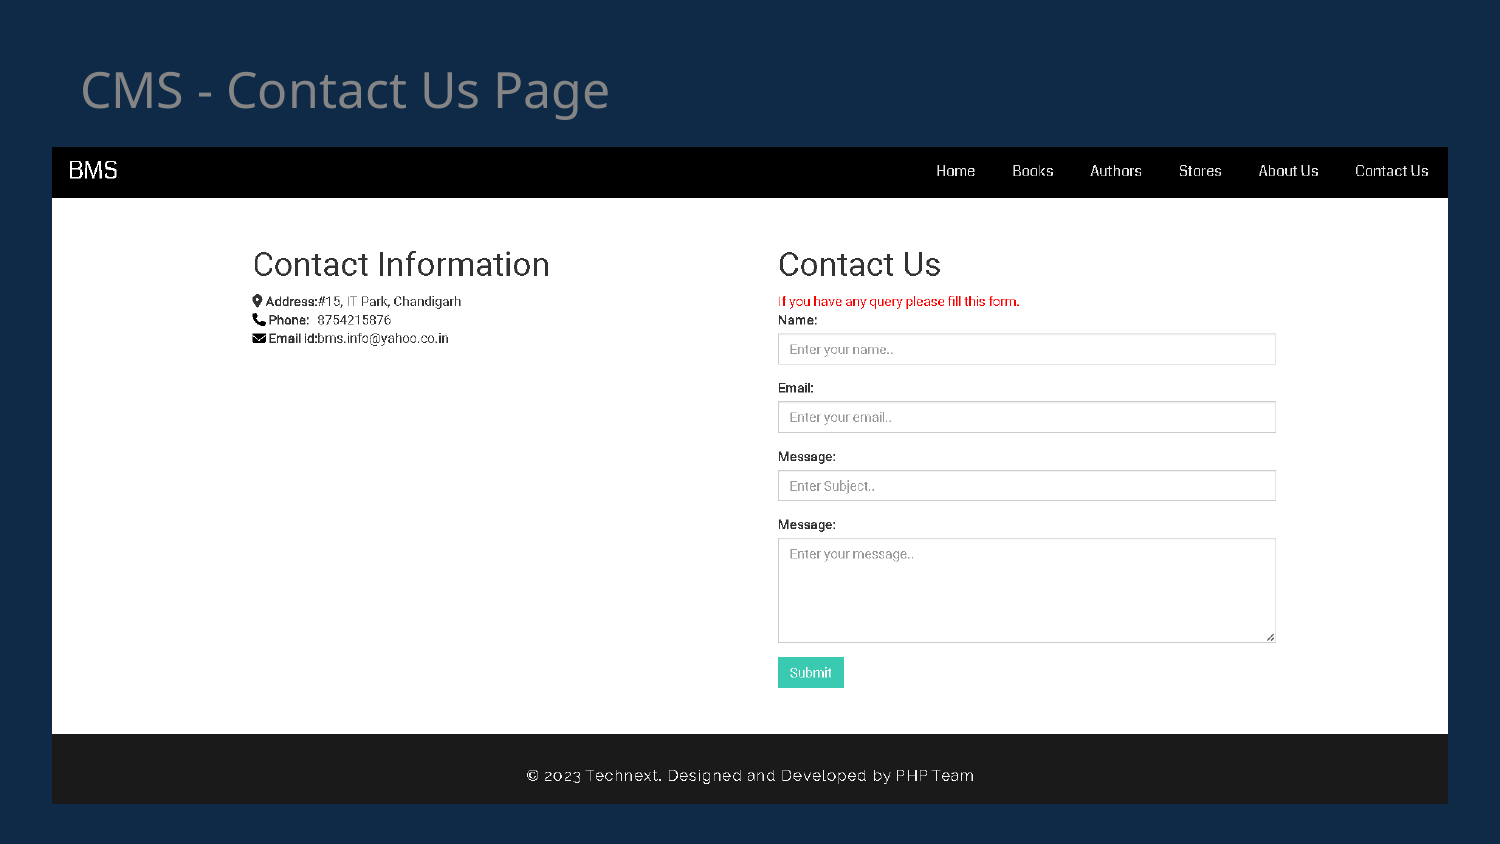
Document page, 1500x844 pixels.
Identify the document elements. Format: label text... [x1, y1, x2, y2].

title CMS - Contact Us Page [65, 43, 1305, 138]
picture [52, 147, 1448, 804]
